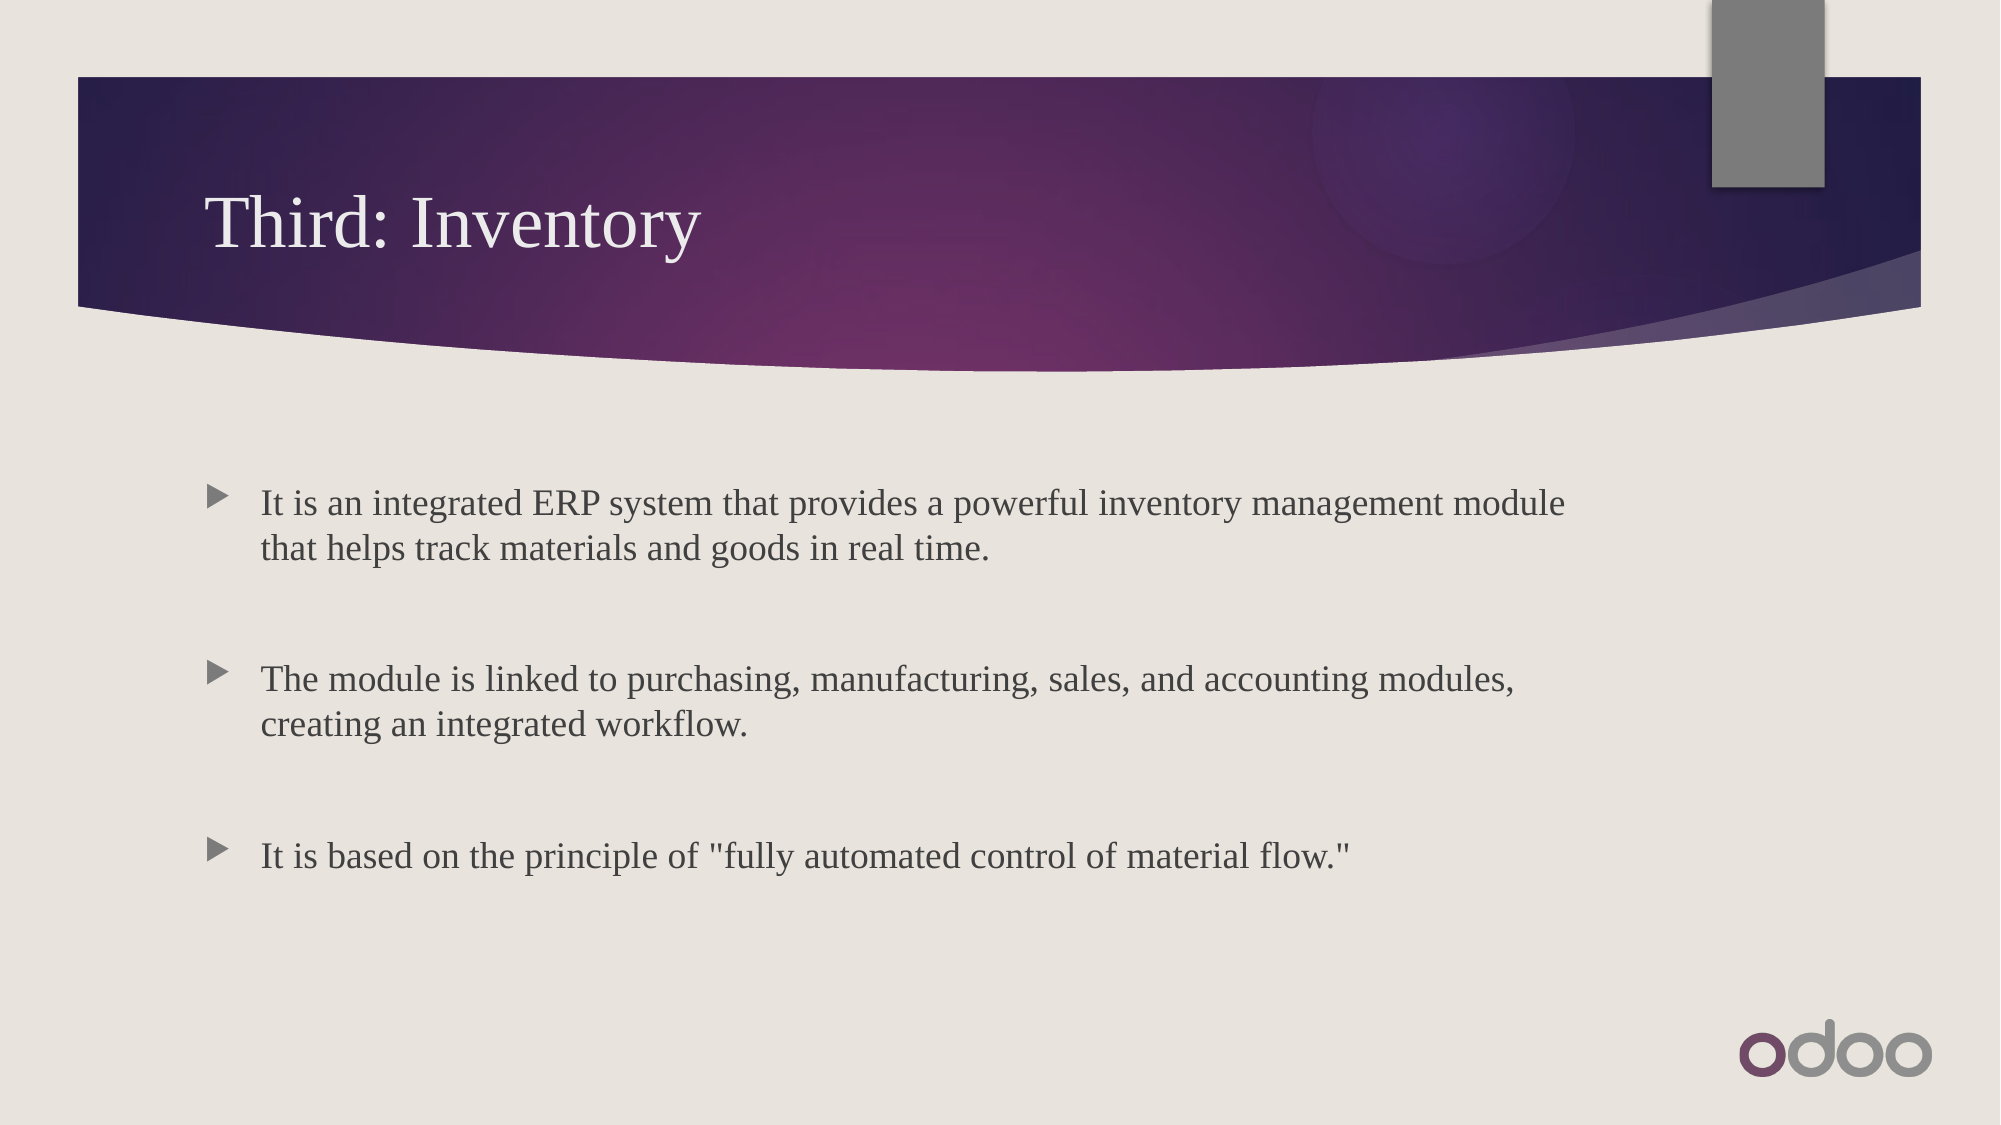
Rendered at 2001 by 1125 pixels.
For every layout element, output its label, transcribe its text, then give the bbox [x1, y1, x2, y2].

picture [1739, 1019, 1932, 1077]
list It is an integrated ERP system that provides a powerful inventory management module that helps track materials and goods in real time. The module is linked to purchasing, manufacturing, sales, and accounting modules, creating an integrated workflow. It is based on the principle of "fully automated control of material flow." [189, 470, 1638, 1031]
title Third: Inventory [189, 159, 1627, 276]
